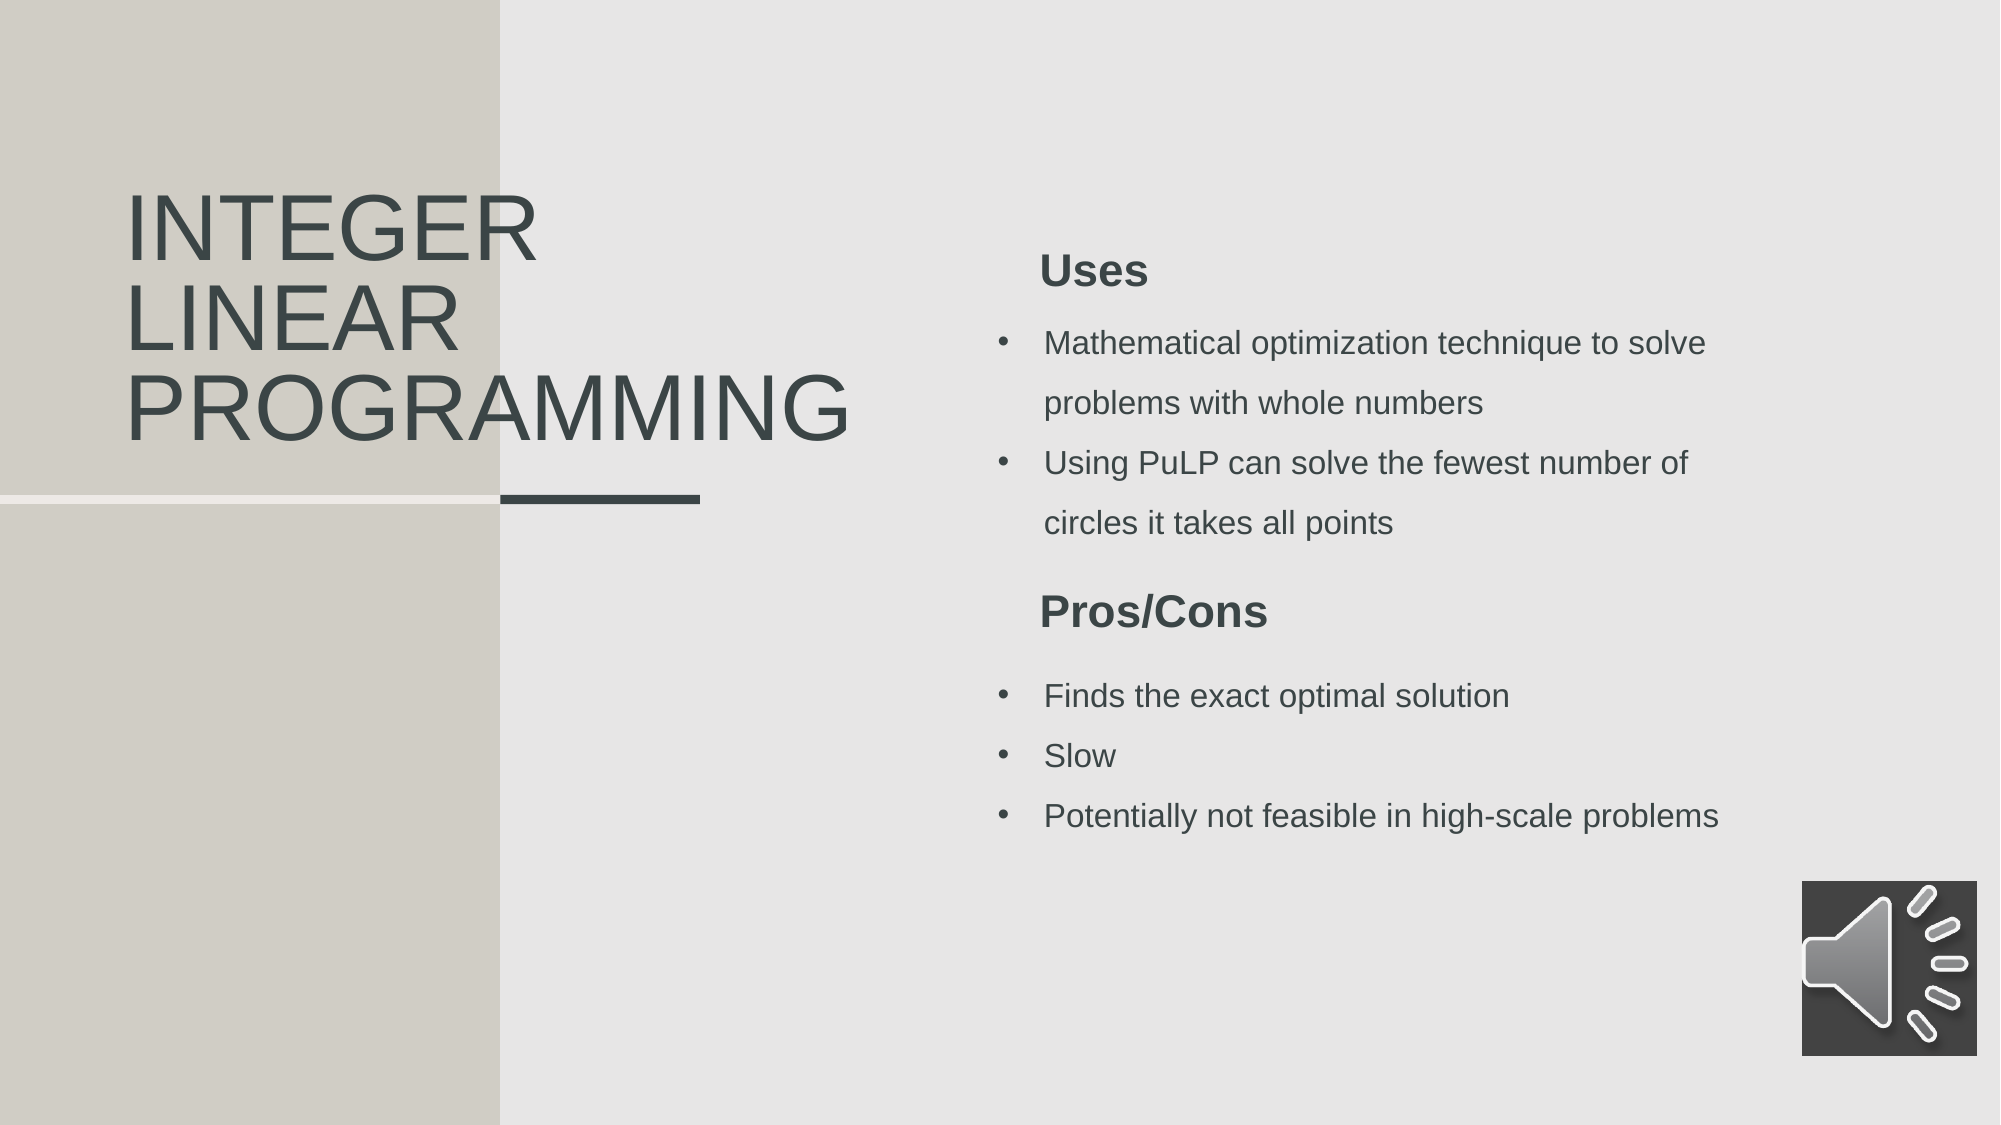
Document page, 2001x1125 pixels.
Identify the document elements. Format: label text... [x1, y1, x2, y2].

picture [1801, 880, 1979, 1058]
title Integer Linear Programming [109, 181, 905, 506]
list Mathematical optimization technique to solve problems with whole numbers Using PuLP can solve the fewest number of circles it takes all points [982, 293, 1763, 570]
list Finds the exact optimal solution Slow Potentially not feasible in high-scale problems [982, 646, 1763, 923]
list Uses [1024, 205, 1817, 286]
list Pros/Cons [1024, 574, 1817, 655]
